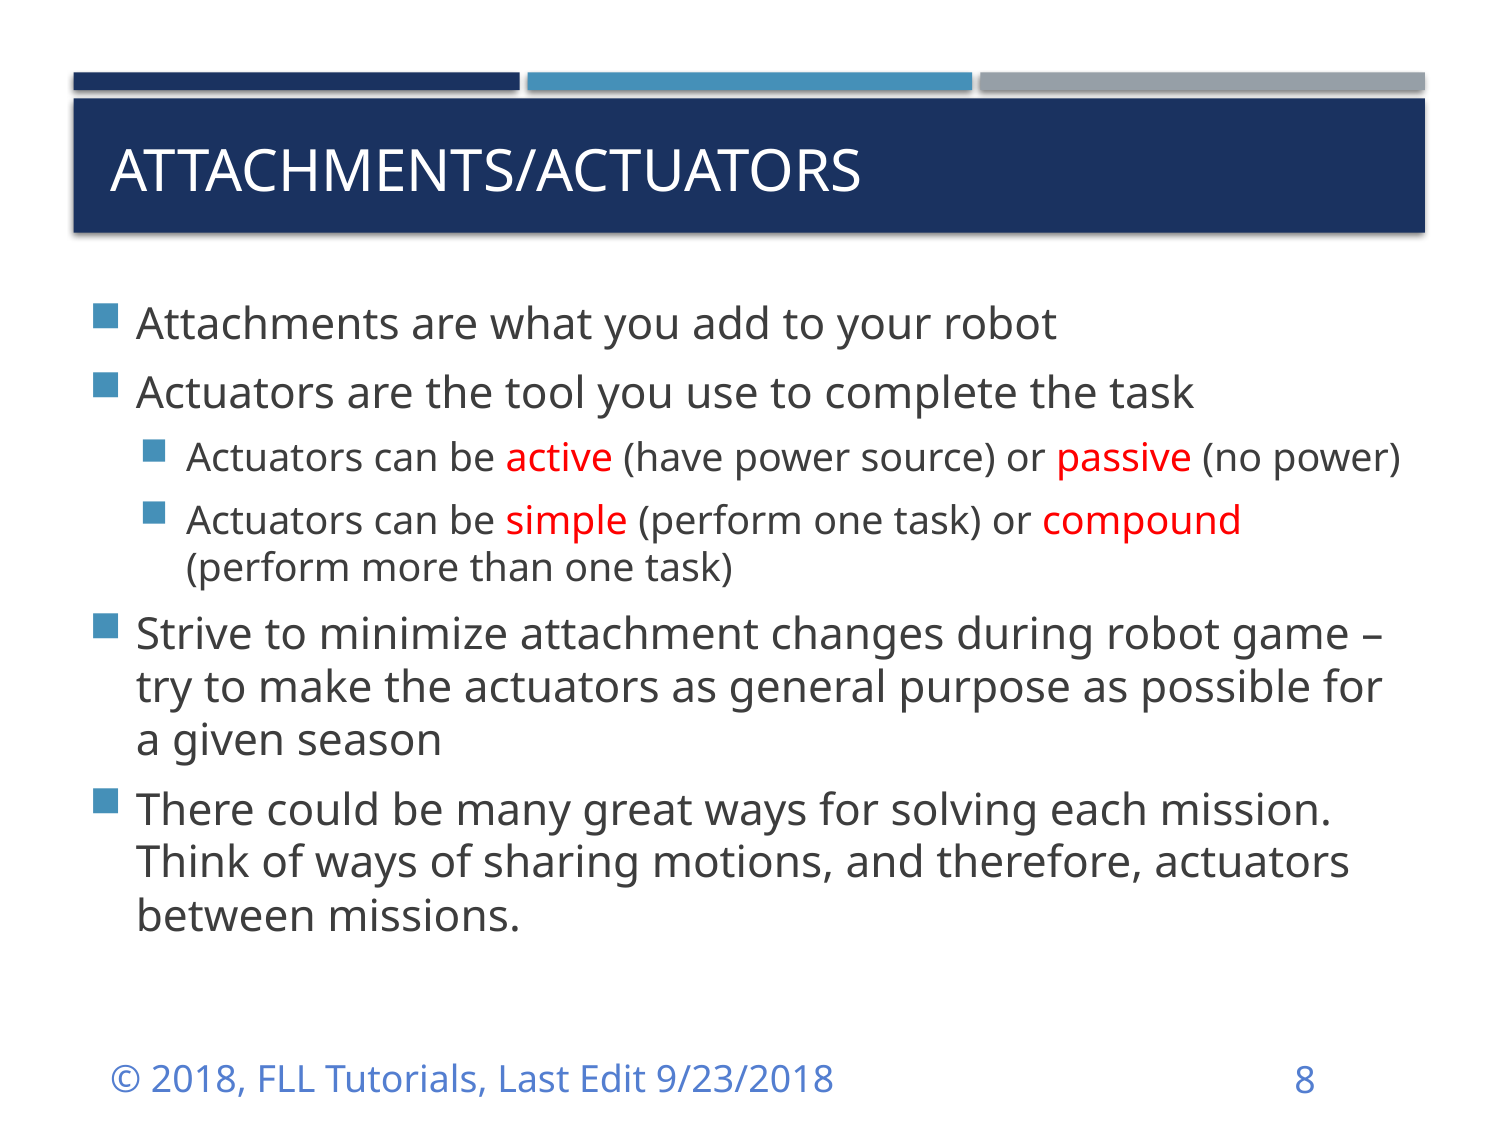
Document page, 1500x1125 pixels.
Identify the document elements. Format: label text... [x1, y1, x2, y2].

title ATTACHMENTS/Actuators [95, 112, 1406, 211]
slide_number 8 [1279, 1048, 1406, 1109]
list Attachments are what you add to your robot Actuators are the tool you use to complete the task Actuators can be active (have power source) or passive (no power) Actuators can be simple (perform one task) or compound (perform more than one task) Strive to minimize attachment changes during robot game – try to make the actuators as general purpose as possible for a given season There could be many great ways for solving each mission. Think of ways of sharing motions, and therefore, actuators between missions. [73, 287, 1425, 1002]
footer © 2018, FLL Tutorials, Last Edit 9/23/2018 [95, 1047, 895, 1108]
